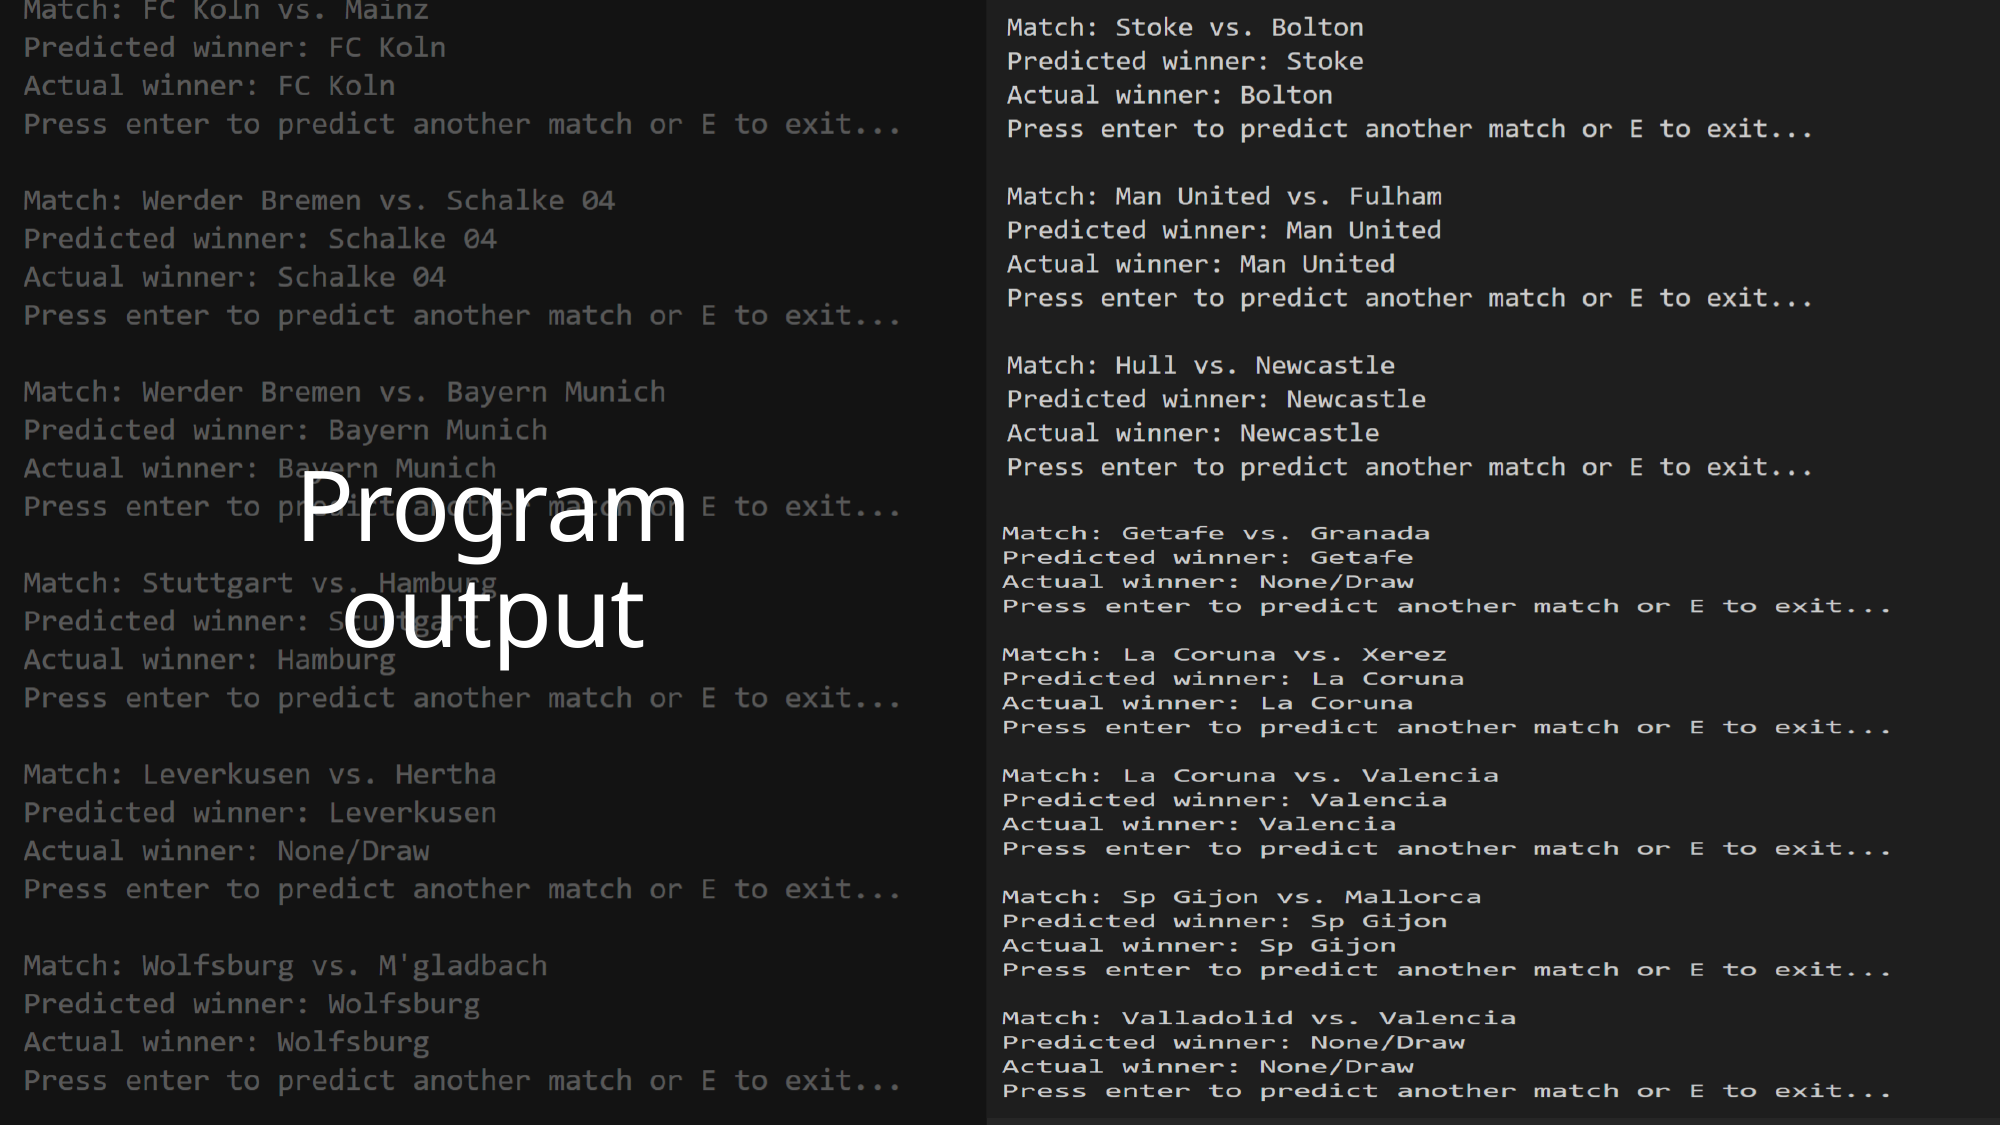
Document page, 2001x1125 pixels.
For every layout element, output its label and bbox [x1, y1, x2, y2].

list [986, 515, 2000, 1119]
picture [0, 0, 2000, 1125]
